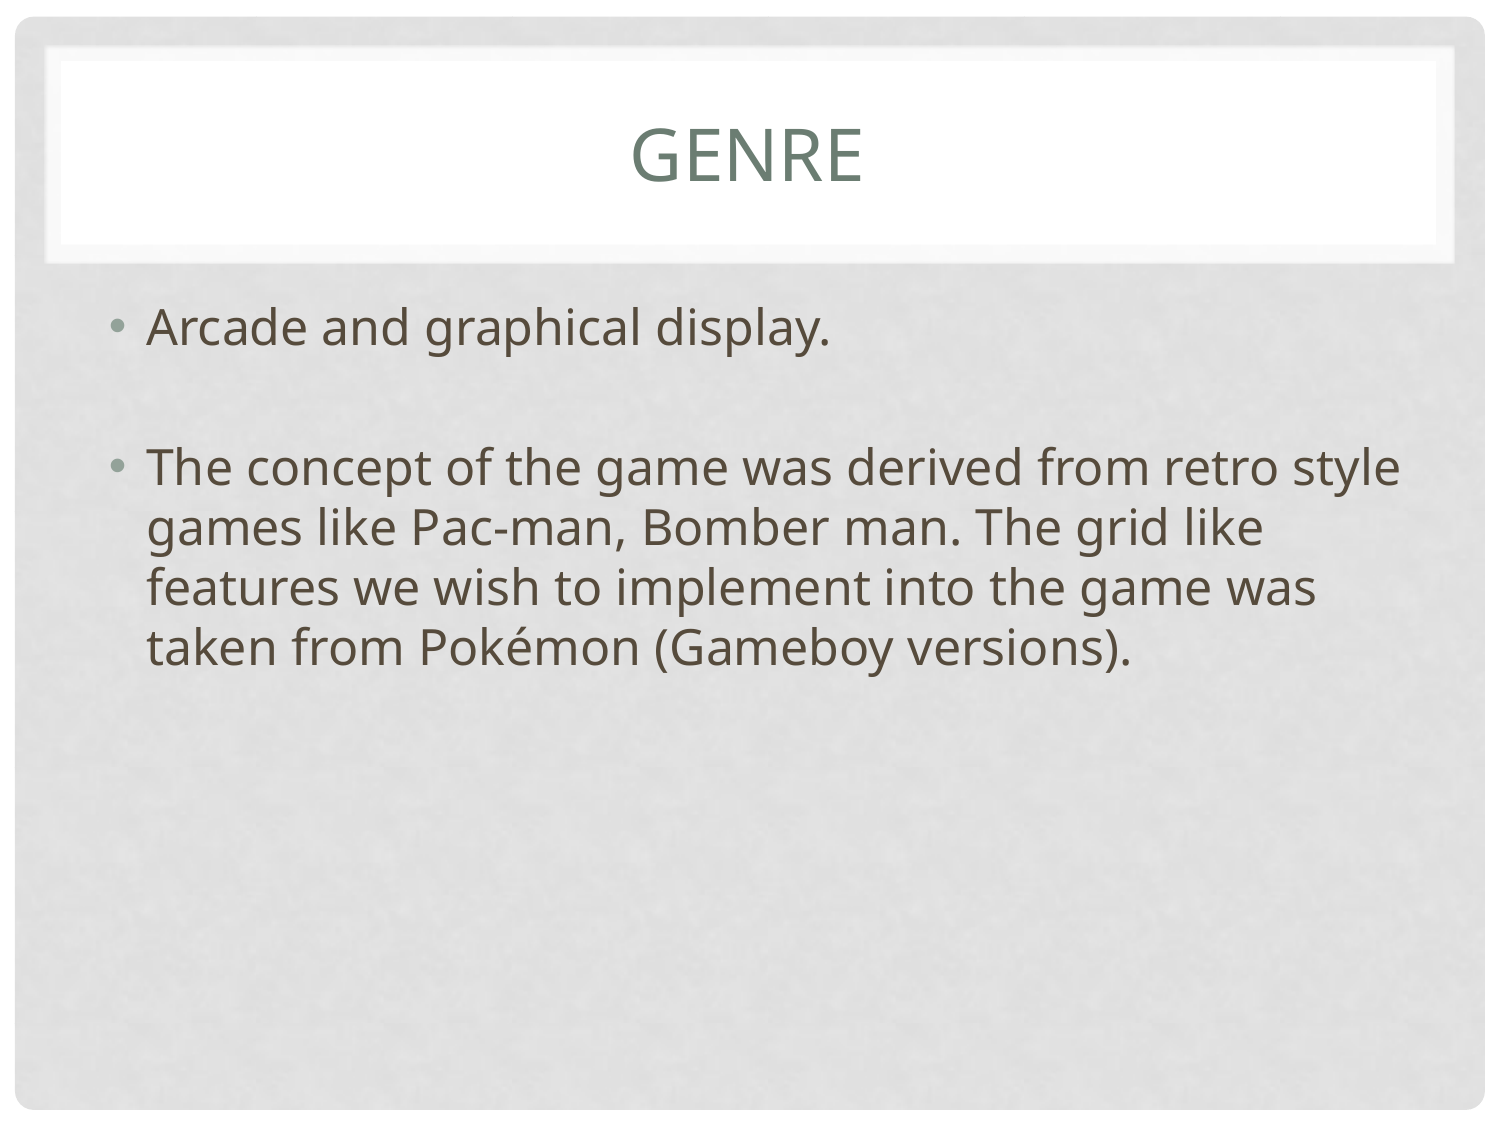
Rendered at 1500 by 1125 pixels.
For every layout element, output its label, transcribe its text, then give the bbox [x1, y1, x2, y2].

list Arcade and graphical display. The concept of the game was derived from retro style games like Pac-man, Bomber man. The grid like features we wish to implement into the game was taken from Pokémon (Gameboy versions). [75, 287, 1425, 1005]
title Genre [69, 66, 1425, 238]
